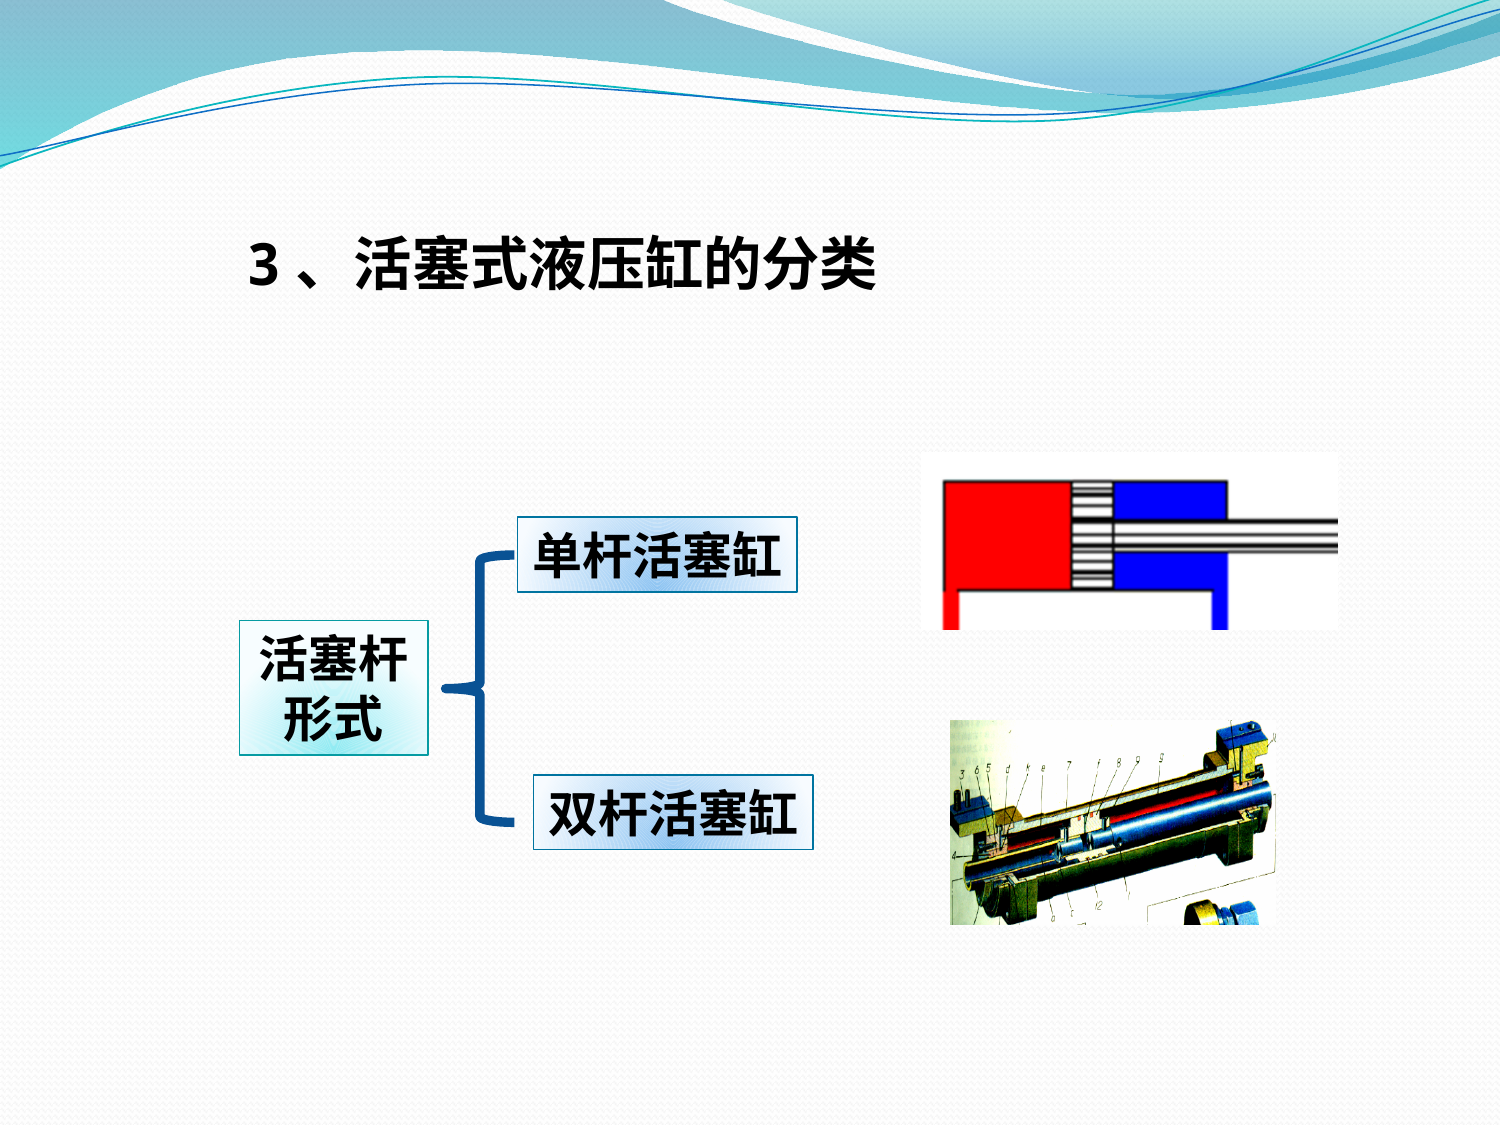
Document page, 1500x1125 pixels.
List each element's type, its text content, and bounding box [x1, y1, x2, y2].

text_box 单杆活塞缸 [517, 516, 798, 593]
text_box [444, 554, 515, 824]
picture [921, 452, 1339, 631]
text_box 3、活塞式液压缸的分类 [232, 219, 894, 305]
text_box 双杆活塞缸 [533, 774, 814, 850]
text_box 活塞杆 形式 [239, 620, 429, 756]
picture [950, 719, 1276, 925]
